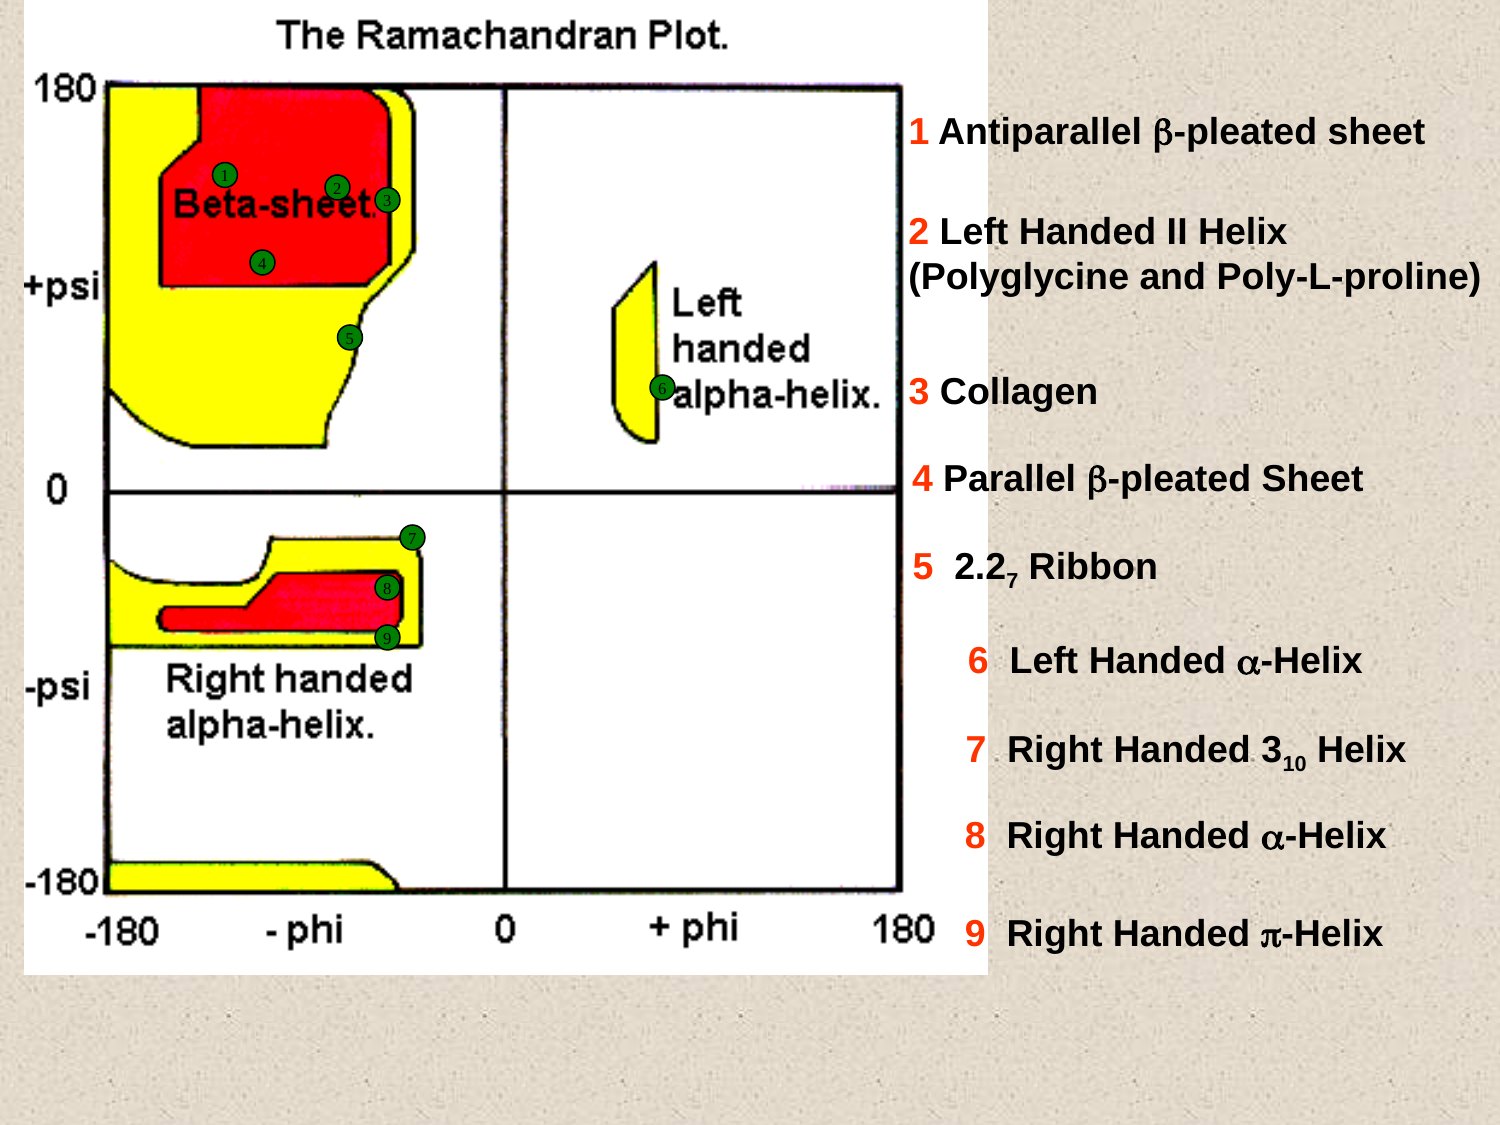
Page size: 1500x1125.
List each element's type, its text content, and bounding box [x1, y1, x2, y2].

text_box 7 Right Handed 310 Helix [992, 717, 1422, 783]
picture [0, 0, 1500, 1125]
text_box 6 Left Handed a-Helix [992, 629, 1378, 689]
text_box 9 Right Handed p-Helix [992, 901, 1399, 962]
text_box 2 Left Handed II Helix (Polyglycine and Poly-L-proline) [992, 199, 1500, 350]
text_box 8 Right Handed a-Helix [992, 804, 1402, 864]
text_box 5 2.27 Ribbon [992, 534, 1286, 629]
text_box 1 Antiparallel b-pleated sheet [992, 99, 1500, 199]
text_box 3 Collagen [992, 359, 1226, 446]
text_box 4 Parallel b-pleated Sheet [992, 446, 1492, 552]
